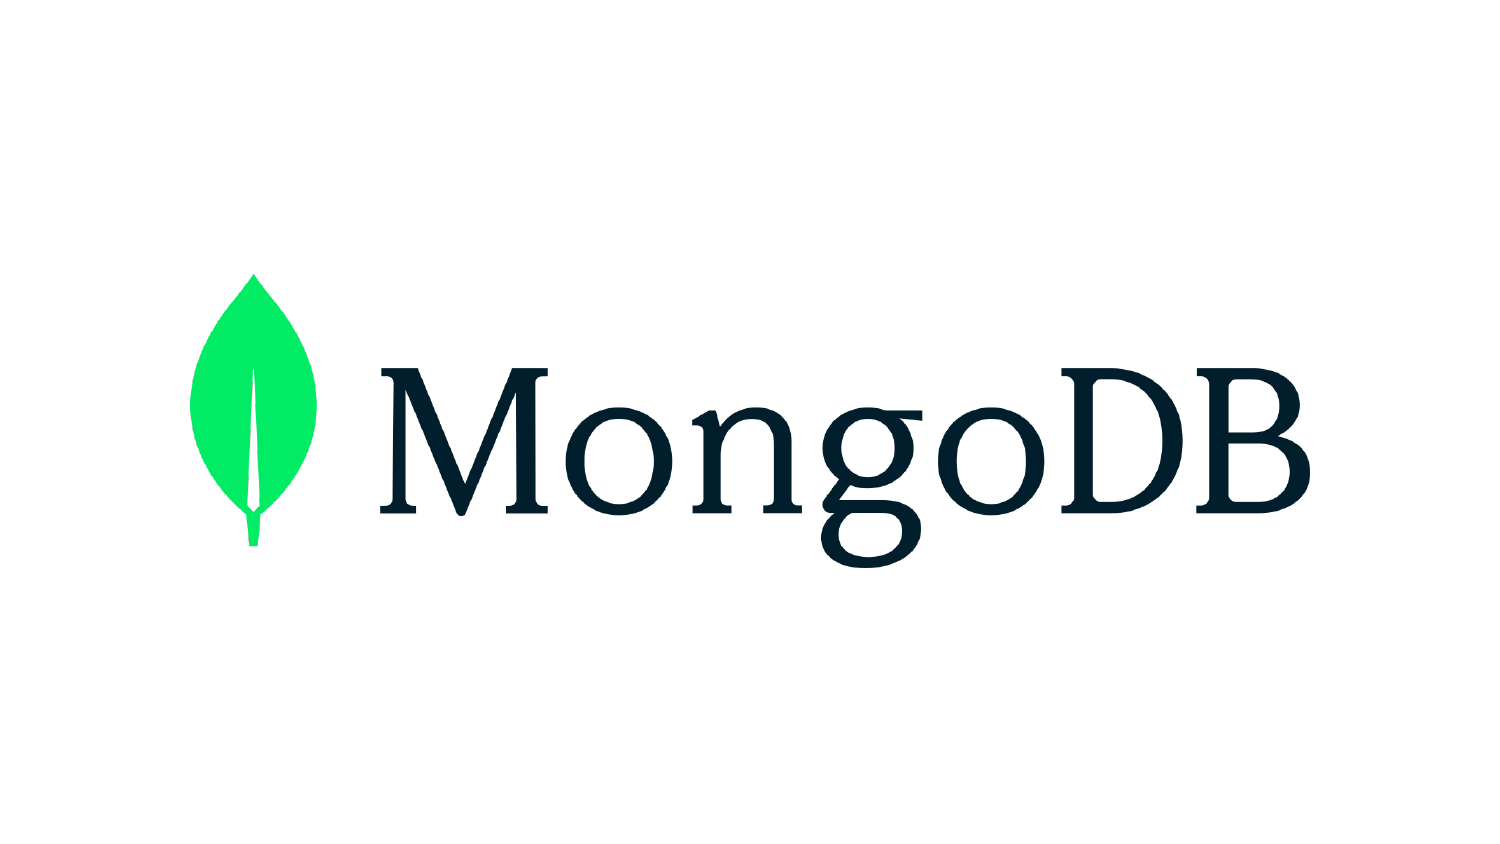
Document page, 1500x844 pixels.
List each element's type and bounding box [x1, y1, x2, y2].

picture [190, 274, 1310, 570]
